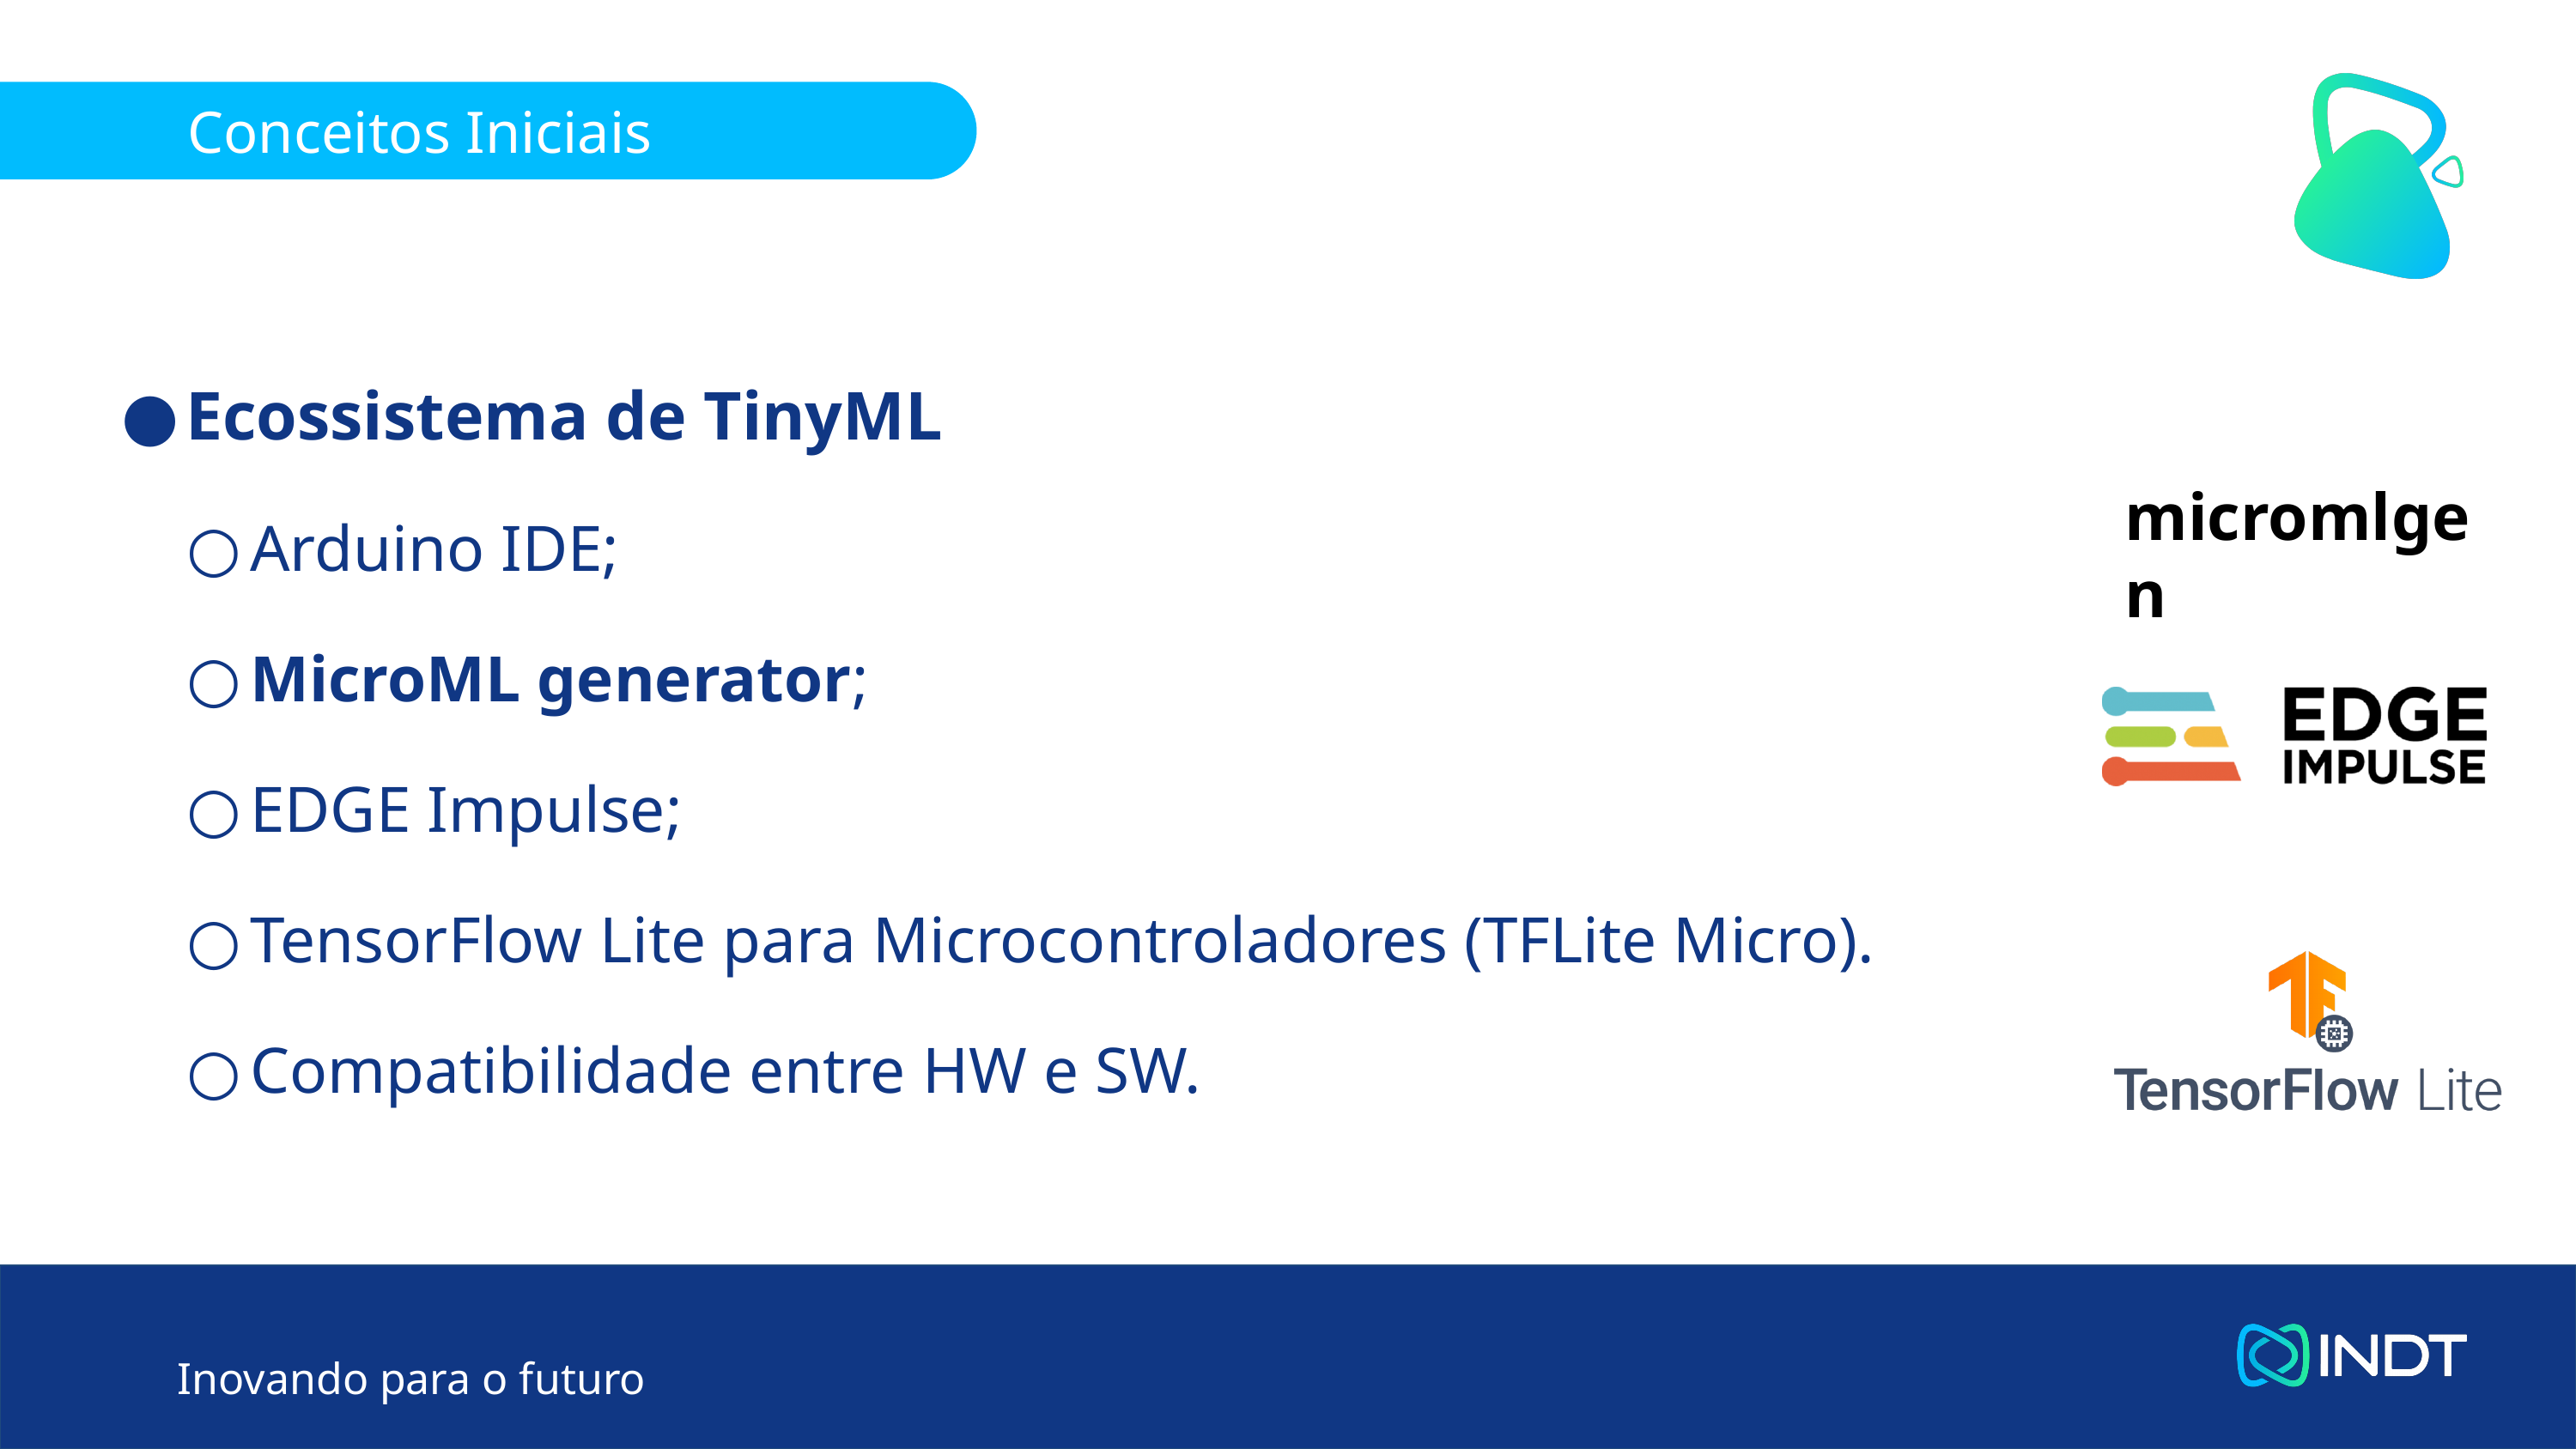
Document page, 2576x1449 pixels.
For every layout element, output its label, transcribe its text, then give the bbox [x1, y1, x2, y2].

picture [2294, 73, 2464, 279]
picture [2237, 1324, 2246, 1340]
picture [2097, 638, 2491, 835]
picture [2237, 1324, 2467, 1420]
text_box micromlgen [2111, 463, 2505, 630]
text_box Ecossistema de TinyML Arduino IDE; MicroML generator; EDGE Impulse; TensorFlow Lite para Microcontroladores (TFLite Micro). Compatibilidade entre HW e SW. [121, 294, 2105, 1106]
picture [2071, 897, 2544, 1164]
title Conceitos Iniciais [174, 82, 945, 179]
